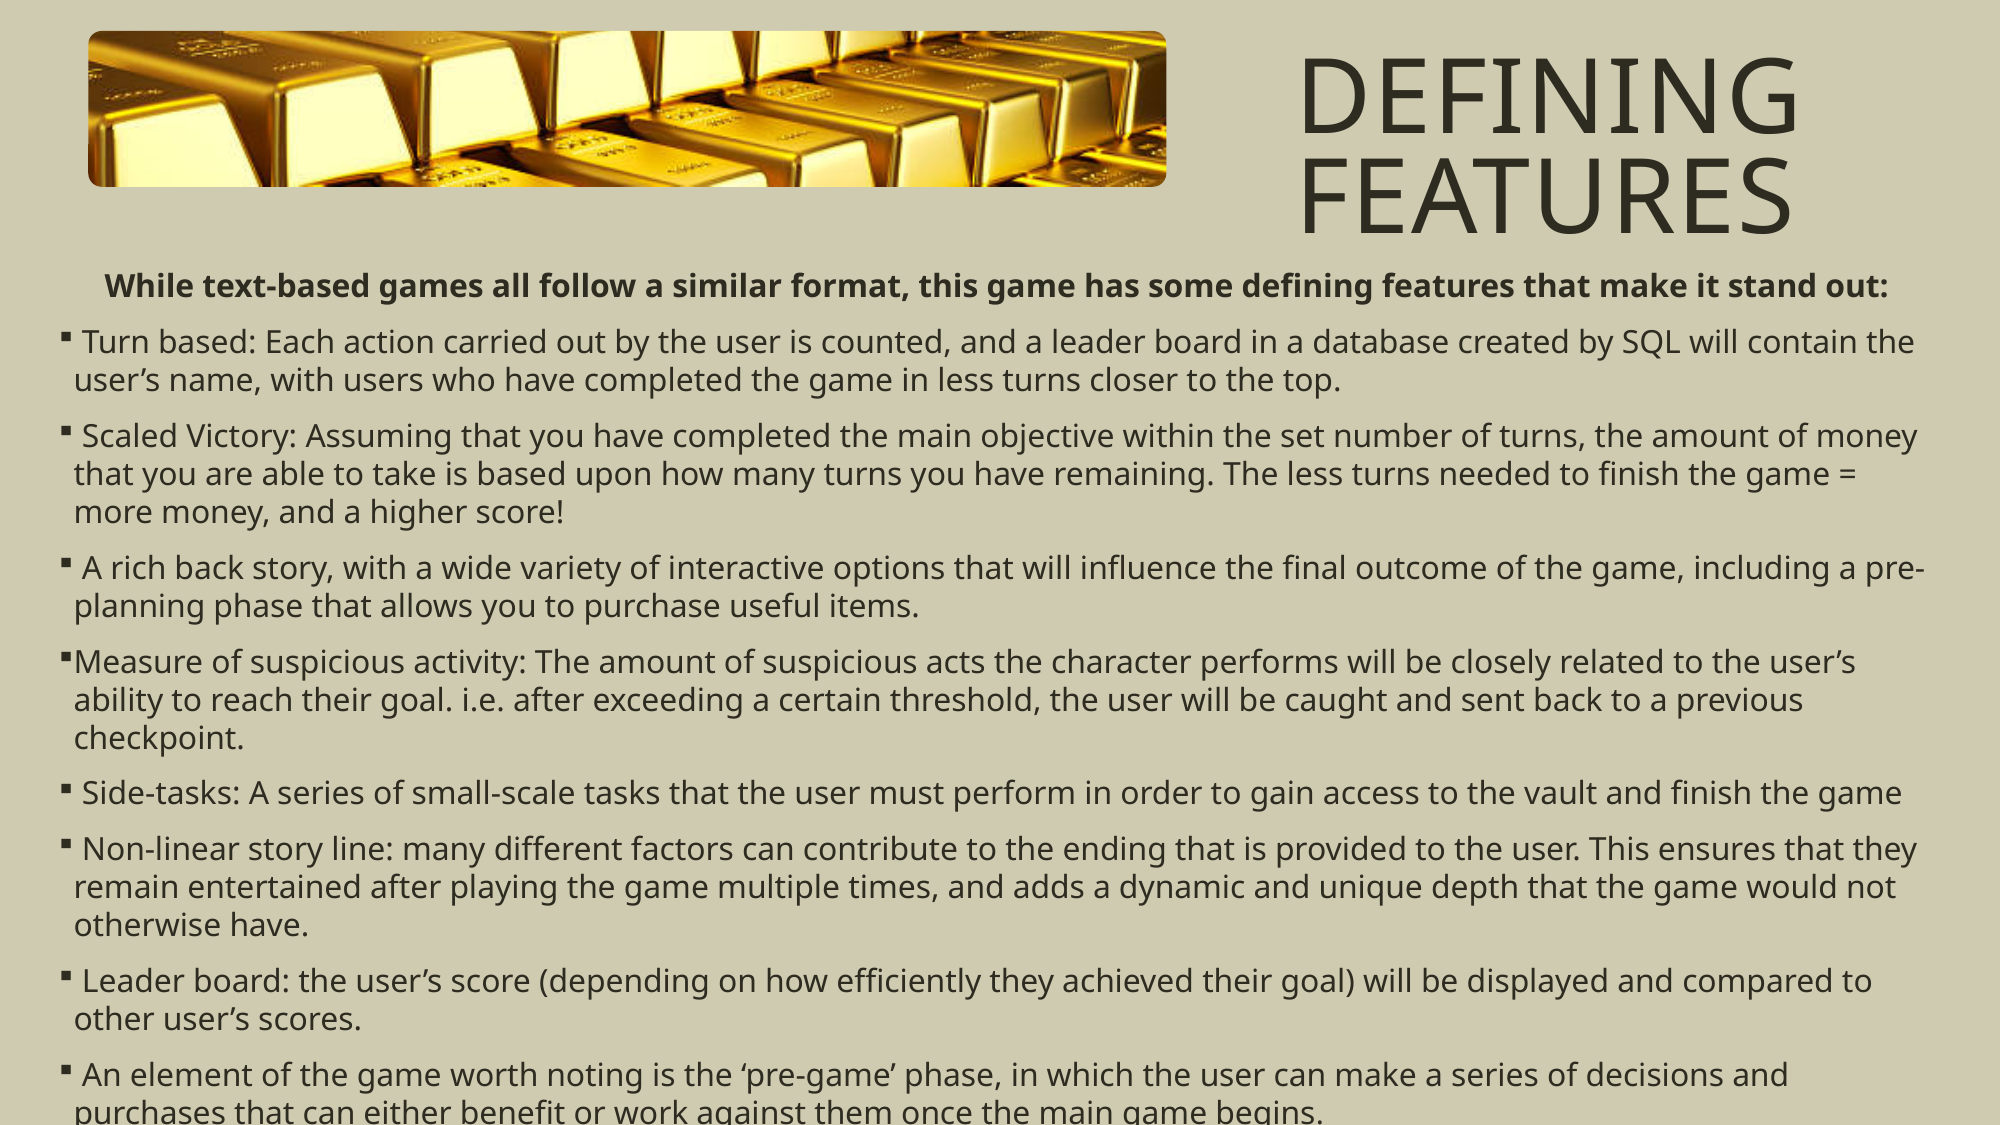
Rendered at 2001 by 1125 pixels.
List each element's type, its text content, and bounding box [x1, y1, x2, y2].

title Defining Features [1280, 30, 2000, 277]
picture [88, 30, 1167, 187]
list While text-based games all follow a similar format, this game has some defining features that make it stand out: Turn based: Each action carried out by the user is counted, and a leader board in a database created by SQL will contain the user’s name, with users who have completed the game in less turns closer to the top. Scaled Victory: Assuming that you have completed the main objective within the set number of turns, the amount of money that you are able to take is based upon how many turns you have remaining. The less turns needed to finish the game = more money, and a higher score! A rich back story, with a wide variety of interactive options that will influence the final outcome of the game, including a pre-planning phase that allows you to purchase useful items. Measure of suspicious activity: The amount of suspicious acts the character performs will be closely related to the user’s ability to reach their goal. i.e. after exceeding a certain threshold, the user will be caught and sent back to a previous checkpoint. Side-tasks: A series of small-scale tasks that the user must perform in order to gain access to the vault and finish the game Non-linear story line: many different factors can contribute to the ending that is provided to the user. This ensures that they remain entertained after playing the game multiple times, and adds a dynamic and unique depth that the game would not otherwise have. Leader board: the user’s score (depending on how efficiently they achieved their goal) will be displayed and compared to other user’s scores. An element of the game worth noting is the ‘pre-game’ phase, in which the user can make a series of decisions and purchases that can either benefit or work against them once the main game begins. [51, 258, 1943, 1125]
